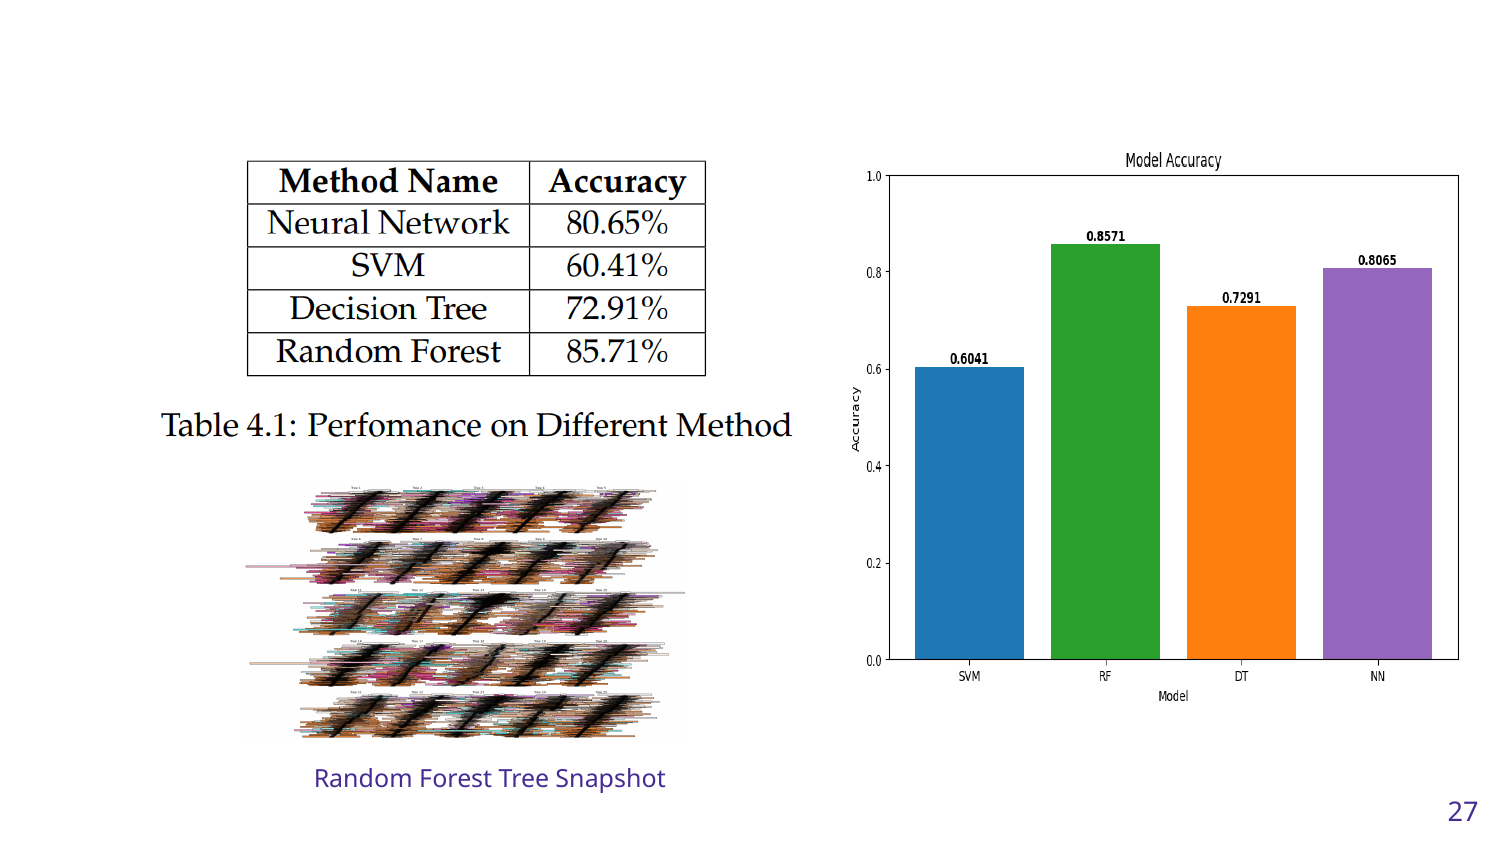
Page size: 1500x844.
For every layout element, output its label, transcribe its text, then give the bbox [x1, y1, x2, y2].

picture [16, 88, 1500, 739]
text_box Random Forest Tree Snapshot [298, 747, 720, 803]
slide_number 27 [1403, 779, 1494, 844]
